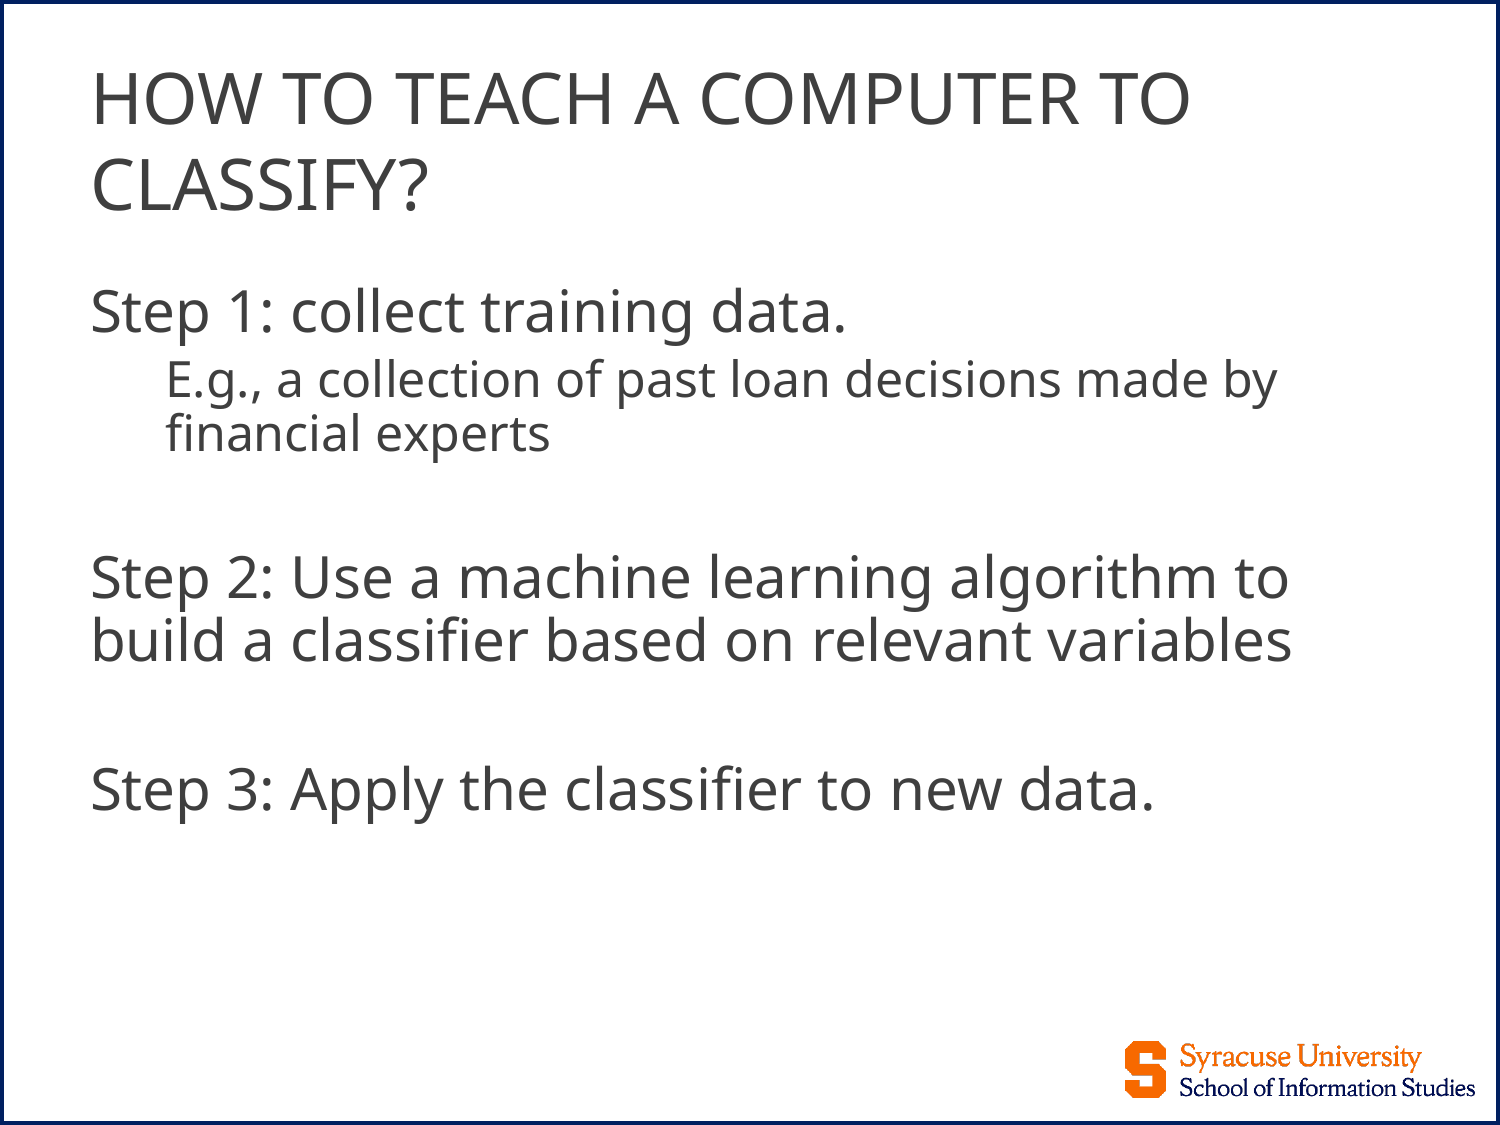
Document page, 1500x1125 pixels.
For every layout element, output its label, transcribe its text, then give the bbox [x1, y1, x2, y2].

list Step 1: collect training data. E.g., a collection of past loan decisions made by financial experts Step 2: Use a machine learning algorithm to build a classifier based on relevant variables Step 3: Apply the classifier to new data. [75, 212, 1425, 1075]
title HOW TO TEACH A COMPUTER TO CLASSIFY? [75, 45, 1500, 233]
picture [1125, 1041, 1475, 1098]
